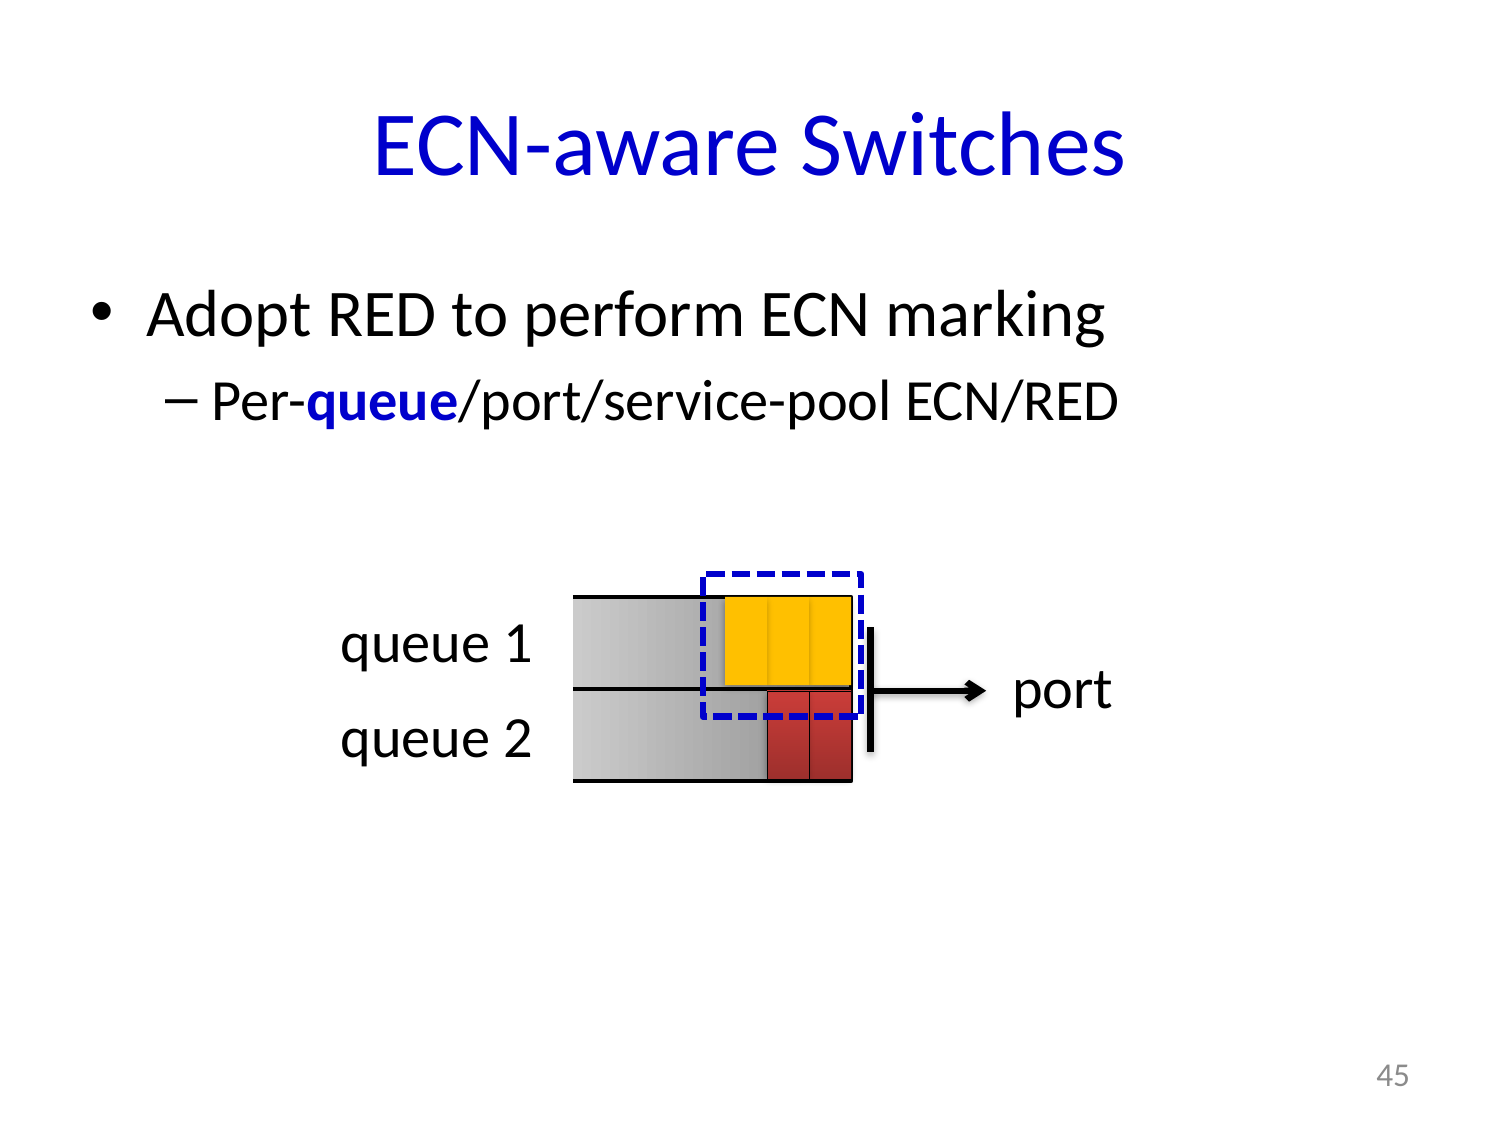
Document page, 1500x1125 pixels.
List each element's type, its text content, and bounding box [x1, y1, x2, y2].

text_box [572, 688, 852, 782]
text_box queue 2 [301, 692, 567, 777]
text_box port [990, 642, 1164, 728]
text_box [870, 627, 987, 753]
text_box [572, 596, 852, 688]
slide_number 45 [1074, 1042, 1425, 1103]
text_box [701, 572, 863, 719]
text_box queue 1 [301, 596, 571, 682]
list Adopt RED to perform ECN marking Per-queue/port/service-pool ECN/RED [75, 262, 1425, 1005]
title ECN-aware Switches [75, 45, 1425, 233]
